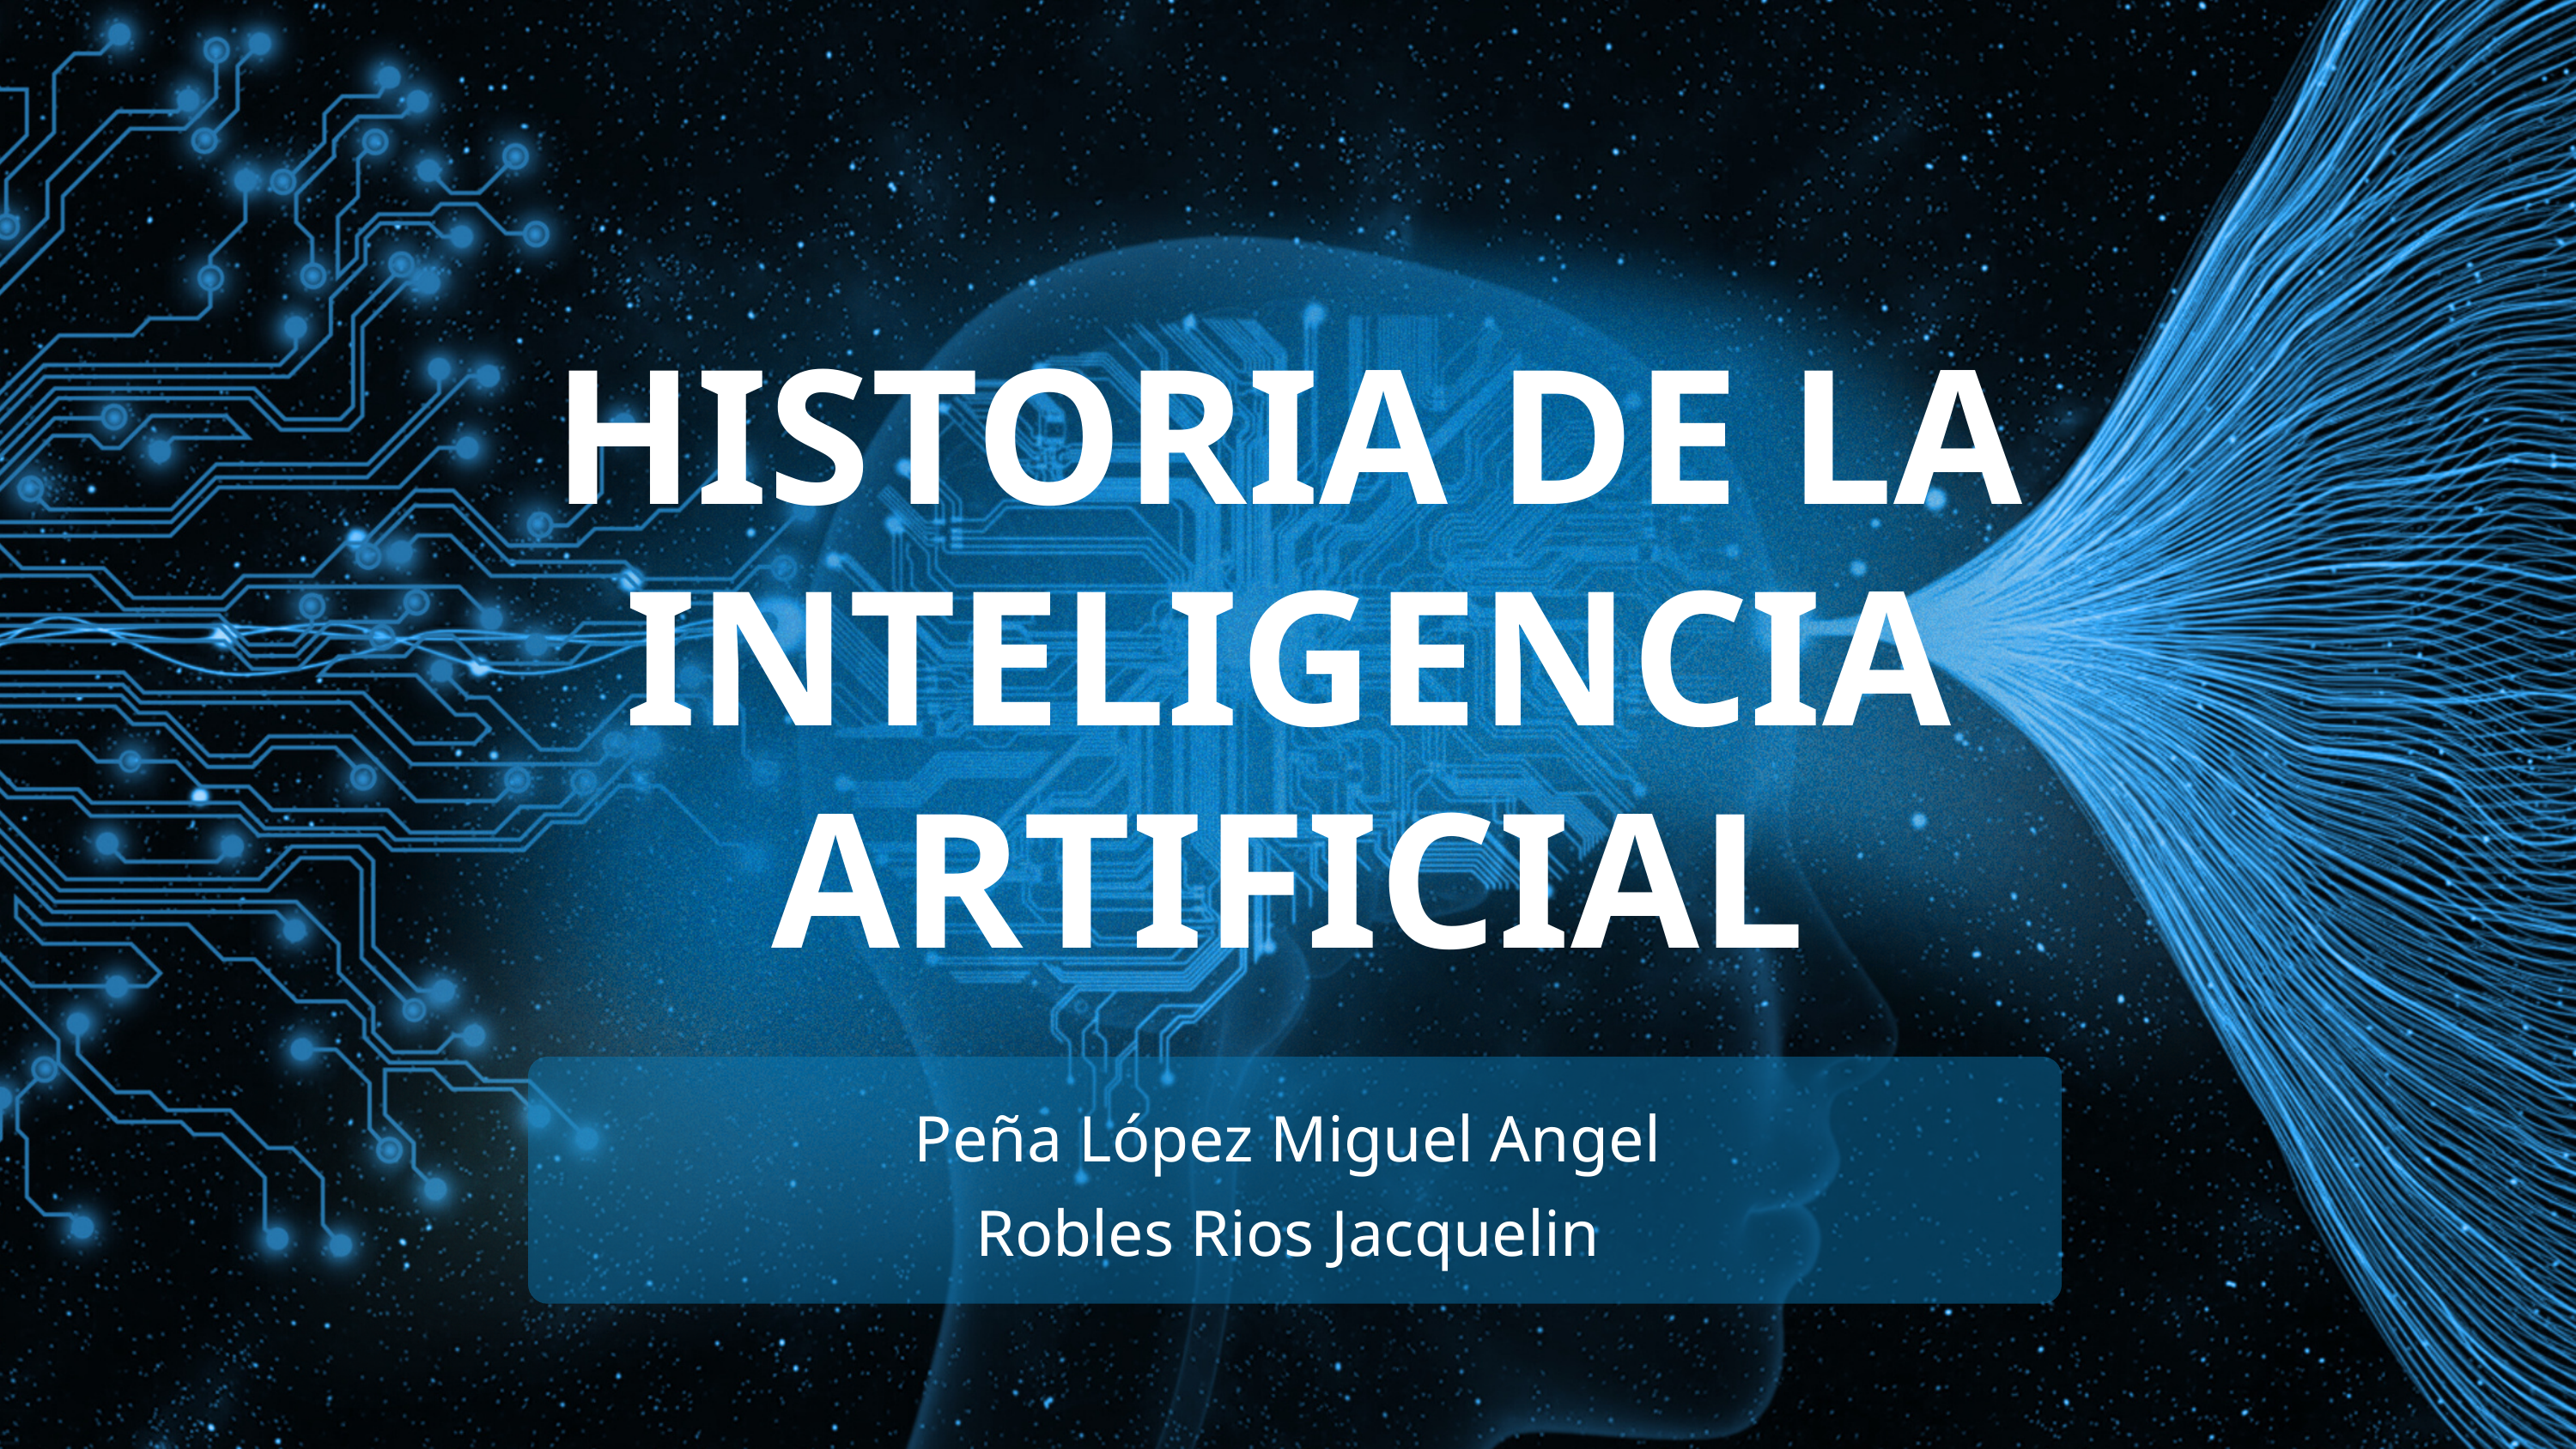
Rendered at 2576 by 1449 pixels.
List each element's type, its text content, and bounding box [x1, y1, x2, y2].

text_box HISTORIA DE LA INTELIGENCIA ARTIFICIAL [413, 318, 2163, 985]
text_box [527, 1056, 2063, 1304]
text_box [198, 177, 2292, 1430]
text_box [0, 0, 2576, 1449]
